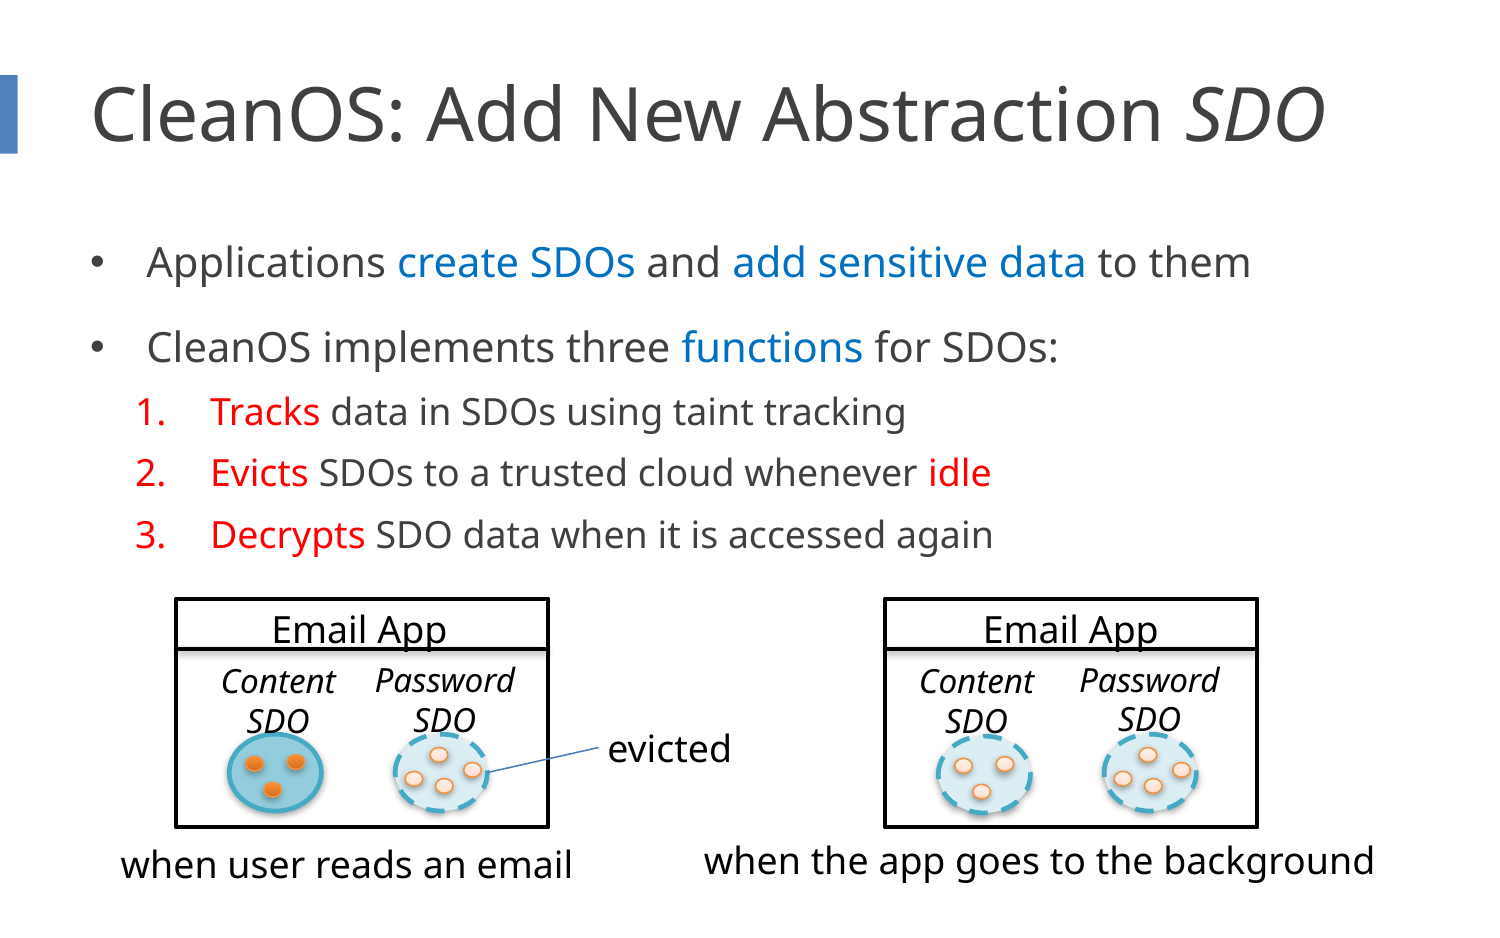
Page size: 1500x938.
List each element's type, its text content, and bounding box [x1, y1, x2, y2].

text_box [134, 598, 560, 895]
title CleanOS: Add New Abstraction SDO [75, 37, 1425, 186]
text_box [732, 598, 1348, 891]
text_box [486, 747, 599, 773]
list Applications create SDOs and add sensitive data to them CleanOS implements three functions for SDOs: Tracks data in SDOs using taint tracking Evicts SDOs to a trusted cloud whenever idle Decrypts SDO data when it is accessed again [75, 218, 1462, 886]
text_box evicted [592, 717, 727, 778]
